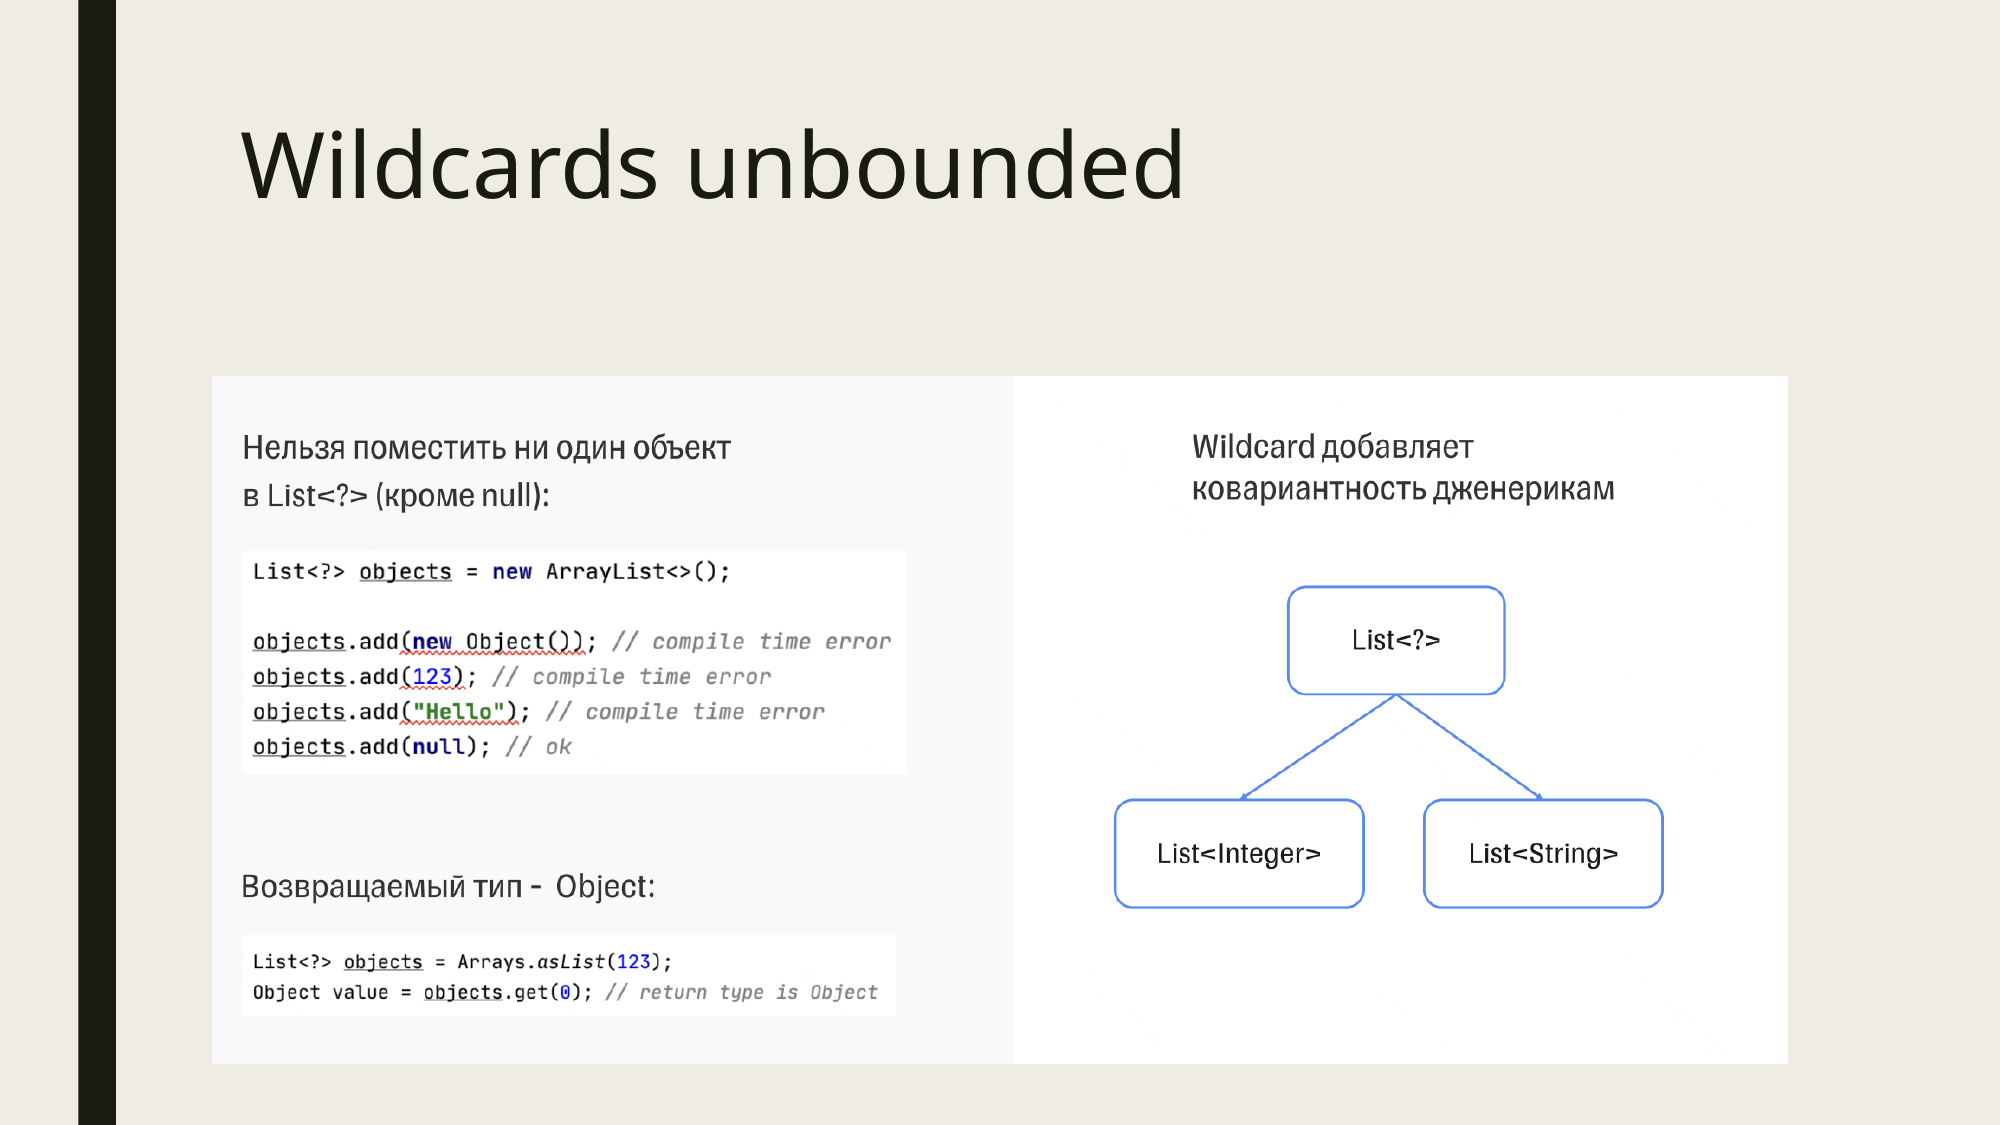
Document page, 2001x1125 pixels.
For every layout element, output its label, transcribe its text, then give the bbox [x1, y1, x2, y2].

picture [212, 376, 1788, 1064]
title Wildcards unbounded [225, 112, 1800, 357]
